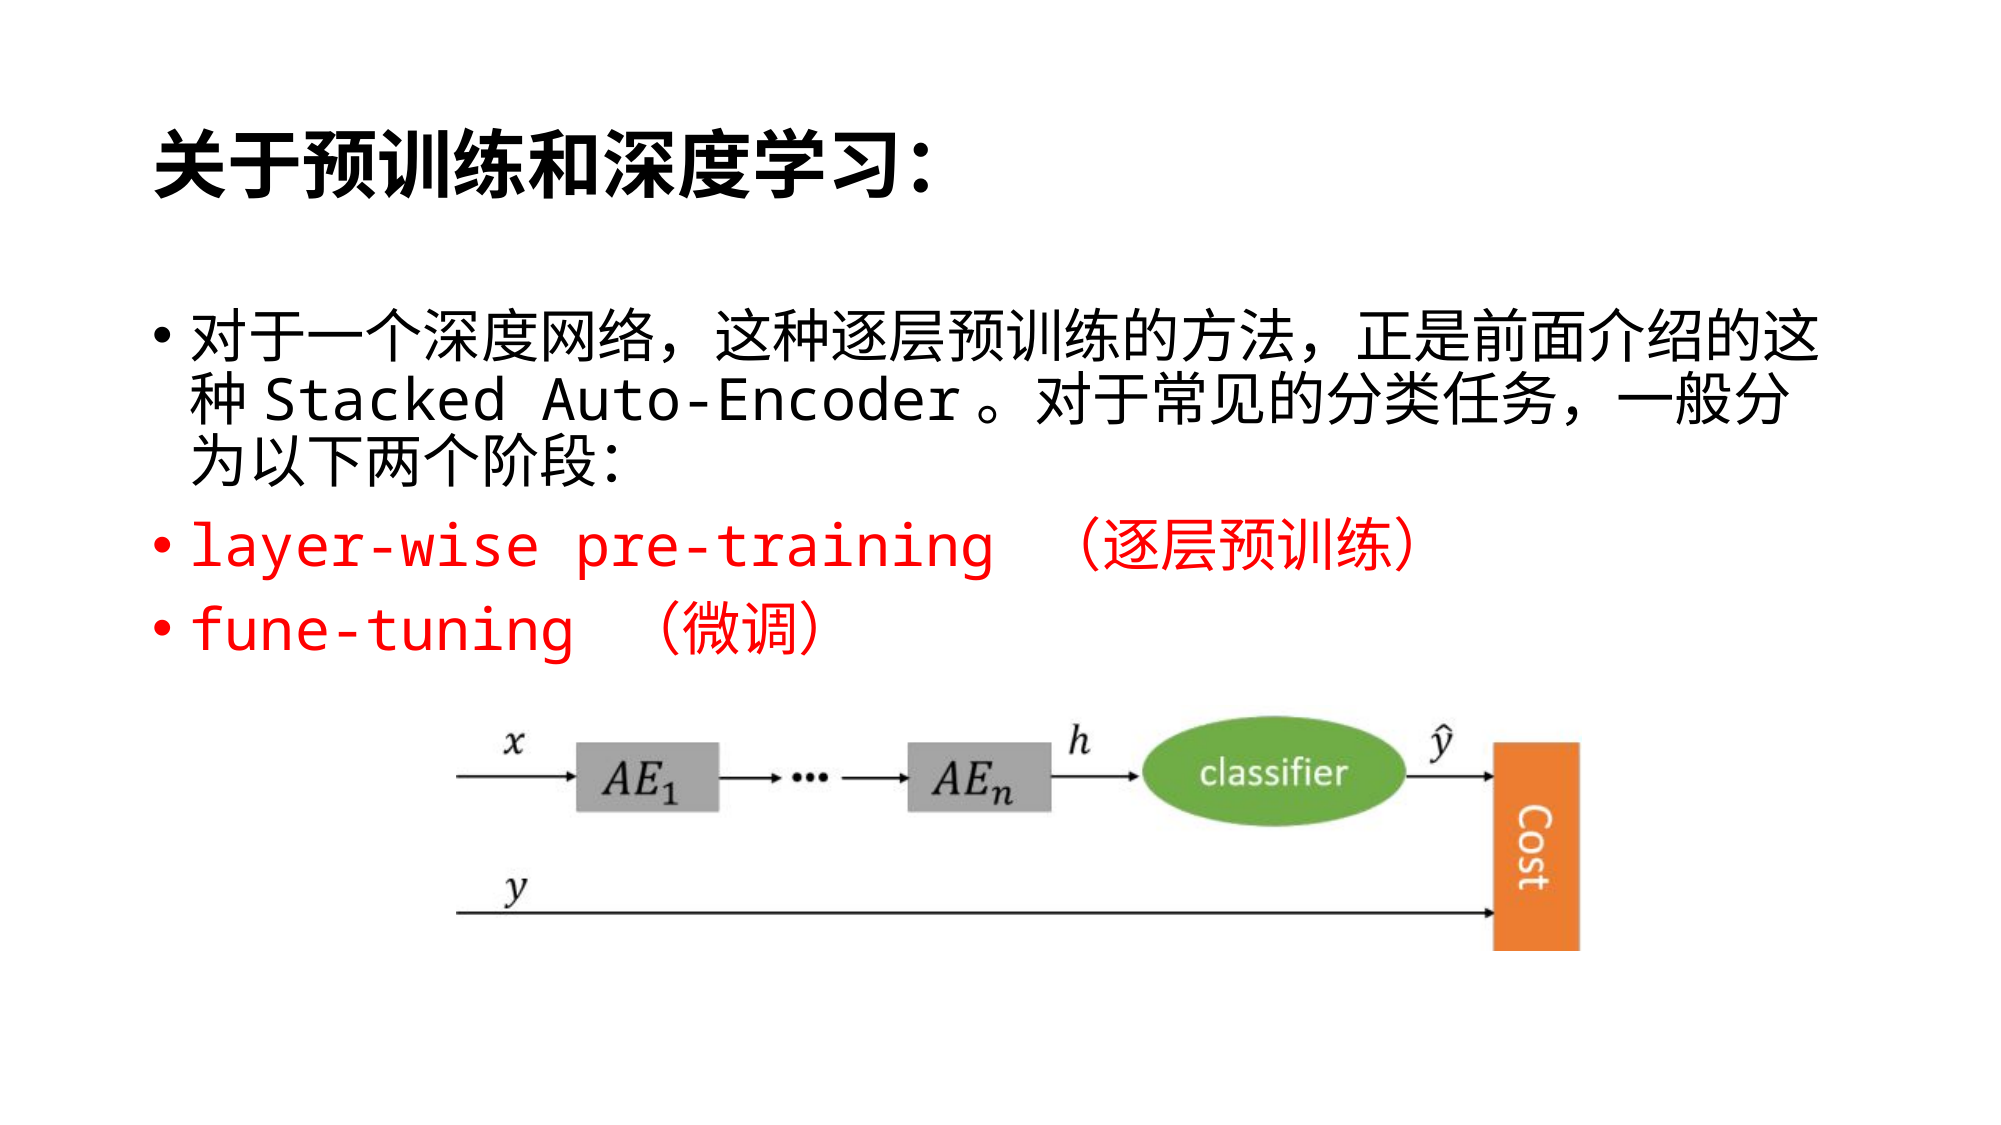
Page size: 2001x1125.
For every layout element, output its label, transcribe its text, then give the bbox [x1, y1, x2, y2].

picture [456, 704, 1582, 951]
list 对于一个深度网络，这种逐层预训练的方法，正是前面介绍的这种Stacked Auto-Encoder。对于常见的分类任务，一般分为以下两个阶段： layer-wise pre-training （逐层预训练） fune-tuning （微调） [137, 299, 1863, 1014]
title 关于预训练和深度学习： [137, 59, 1863, 278]
